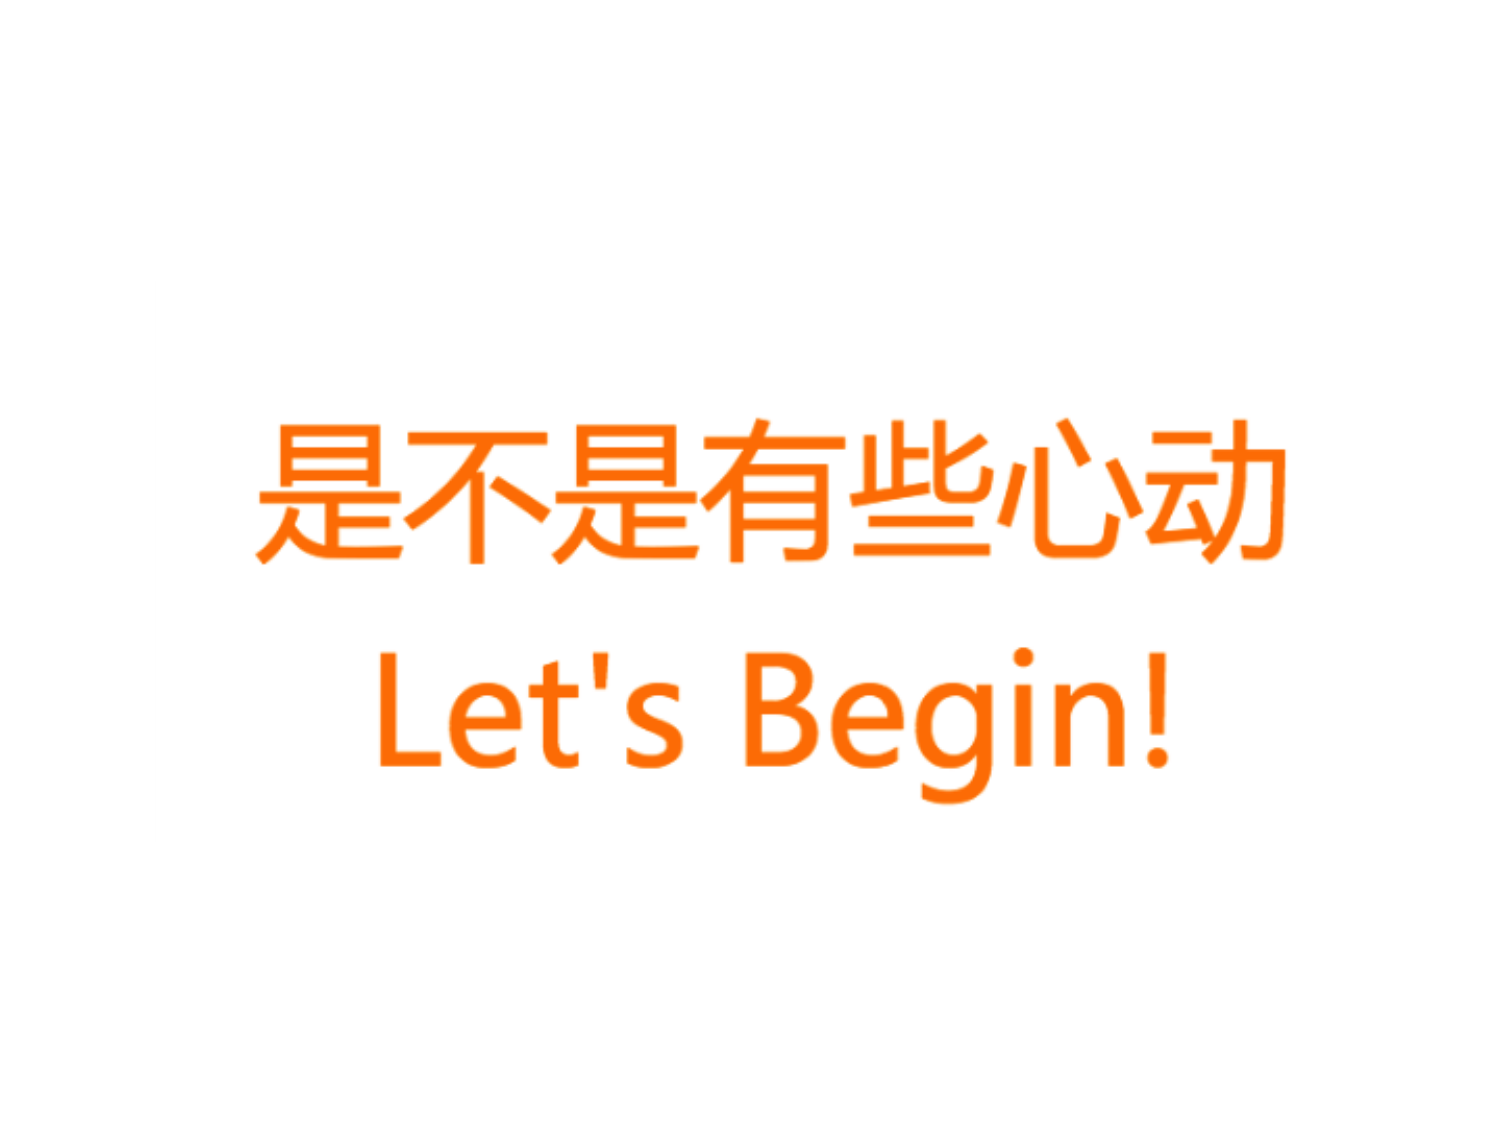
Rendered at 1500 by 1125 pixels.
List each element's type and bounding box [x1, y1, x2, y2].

picture [153, 280, 1344, 842]
